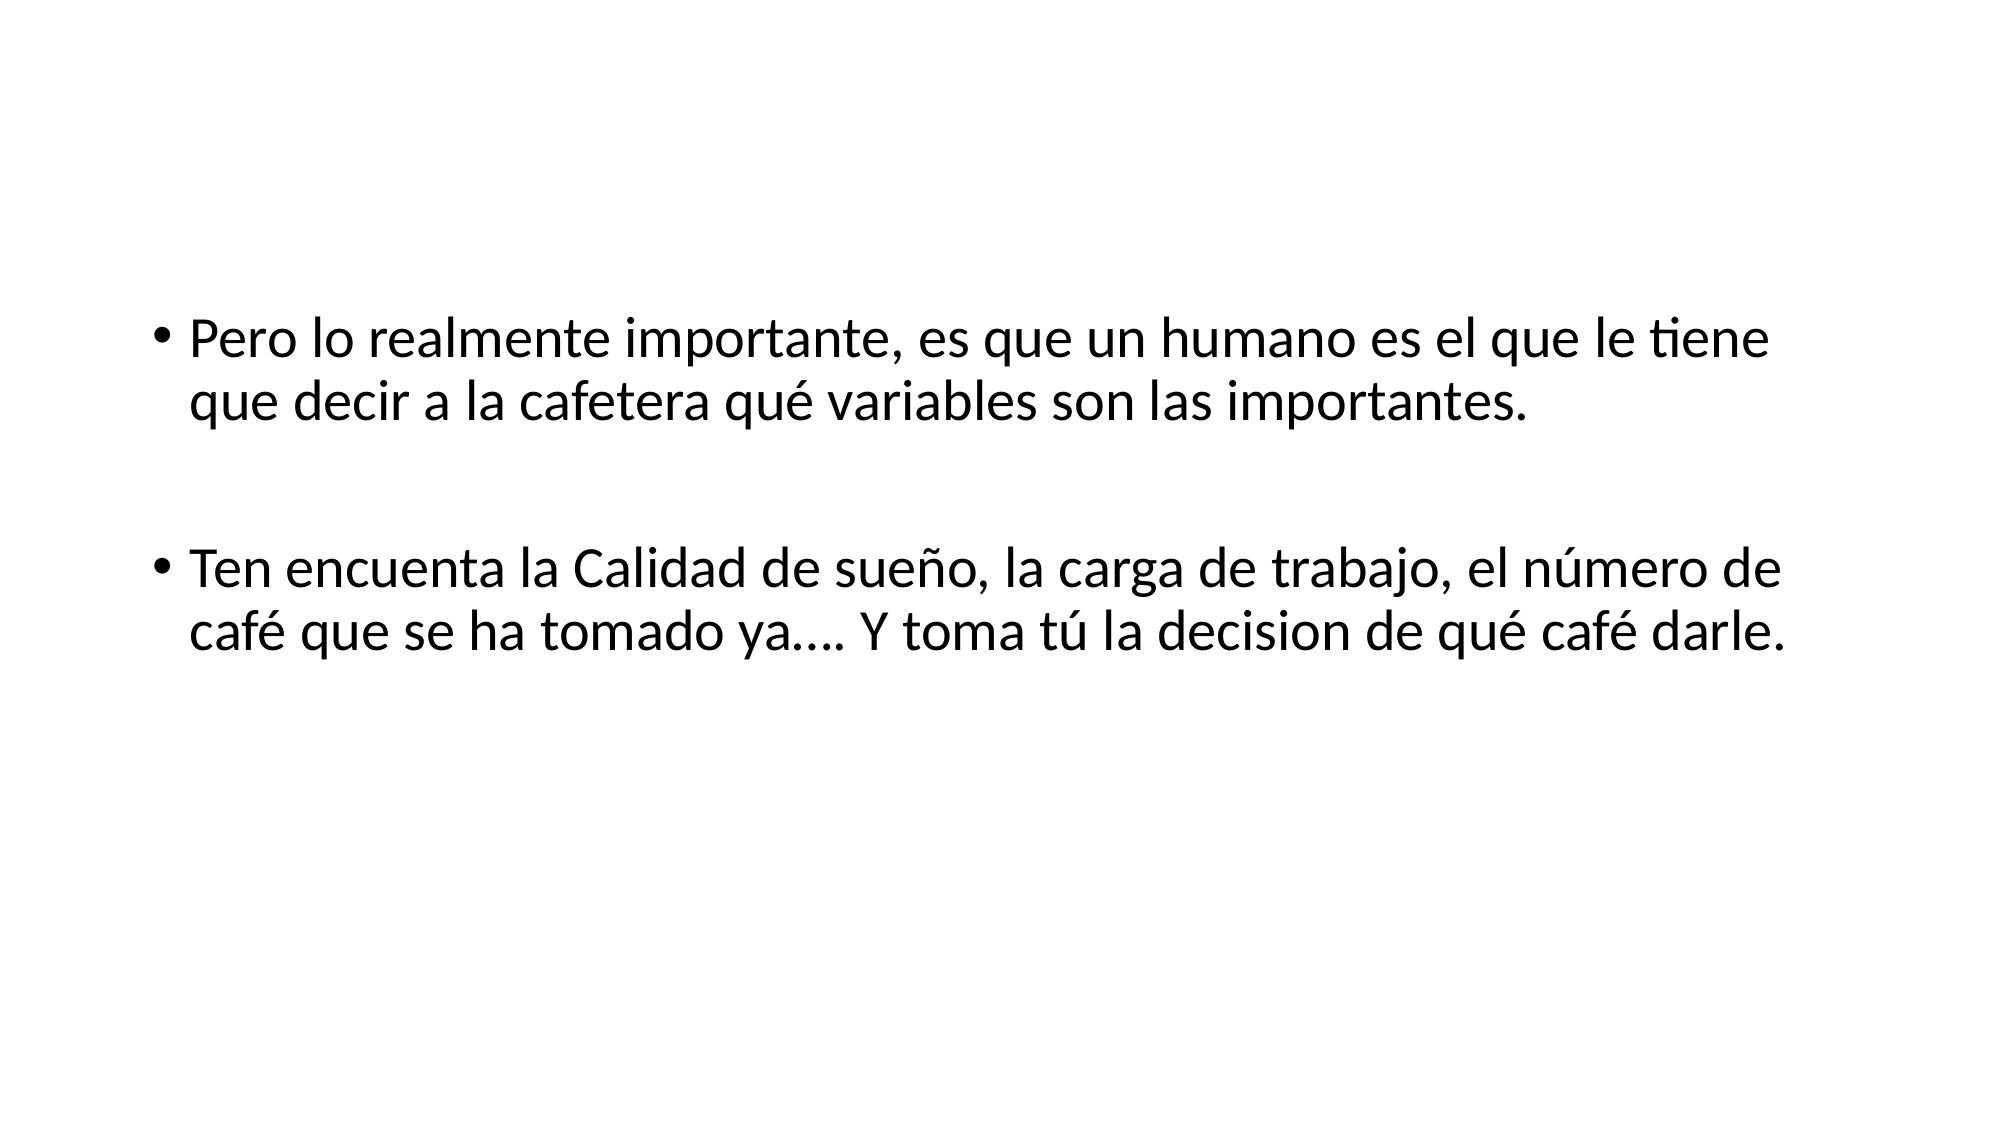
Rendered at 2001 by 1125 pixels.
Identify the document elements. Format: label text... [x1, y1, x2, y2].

list Pero lo realmente importante, es que un humano es el que le tiene que decir a la cafetera qué variables son las importantes. Ten encuenta la Calidad de sueño, la carga de trabajo, el número de café que se ha tomado ya…. Y toma tú la decision de qué café darle. [137, 299, 1863, 1014]
